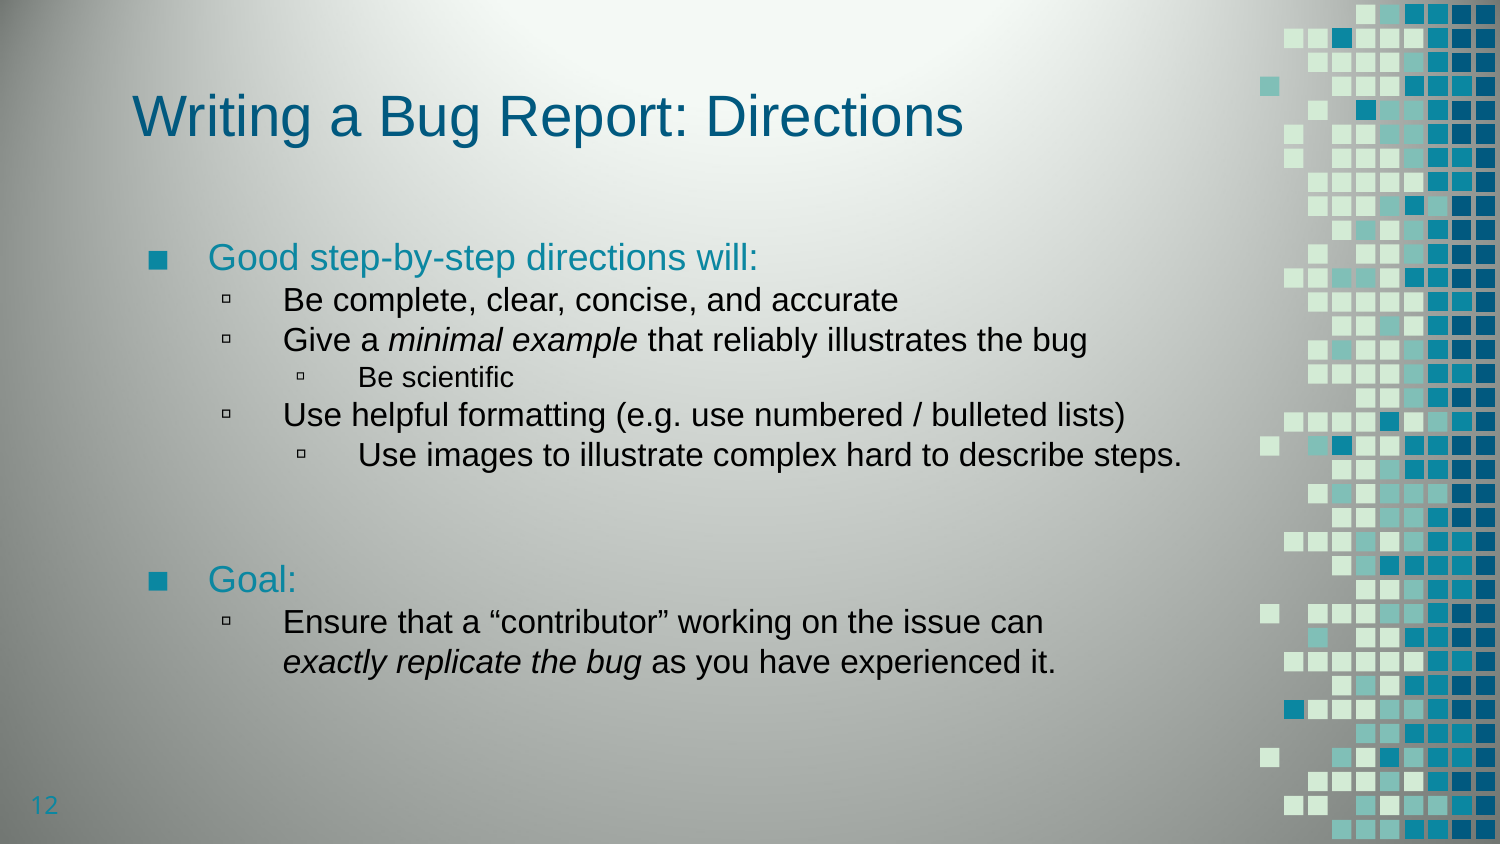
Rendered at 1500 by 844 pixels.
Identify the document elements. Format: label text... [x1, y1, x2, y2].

list Good step-by-step directions will: Be complete, clear, concise, and accurate Give a minimal example that reliably illustrates the bug Be scientific Use helpful formatting (e.g. use numbered / bulleted lists) Use images to illustrate complex hard to describe steps. Goal: Ensure that a “contributor” working on the issue can exactly replicate the bug as you have experienced it. [117, 218, 1227, 603]
slide_number 12 [15, 774, 105, 839]
title Writing a Bug Report: Directions [117, 22, 1227, 164]
picture [0, 0, 1500, 844]
